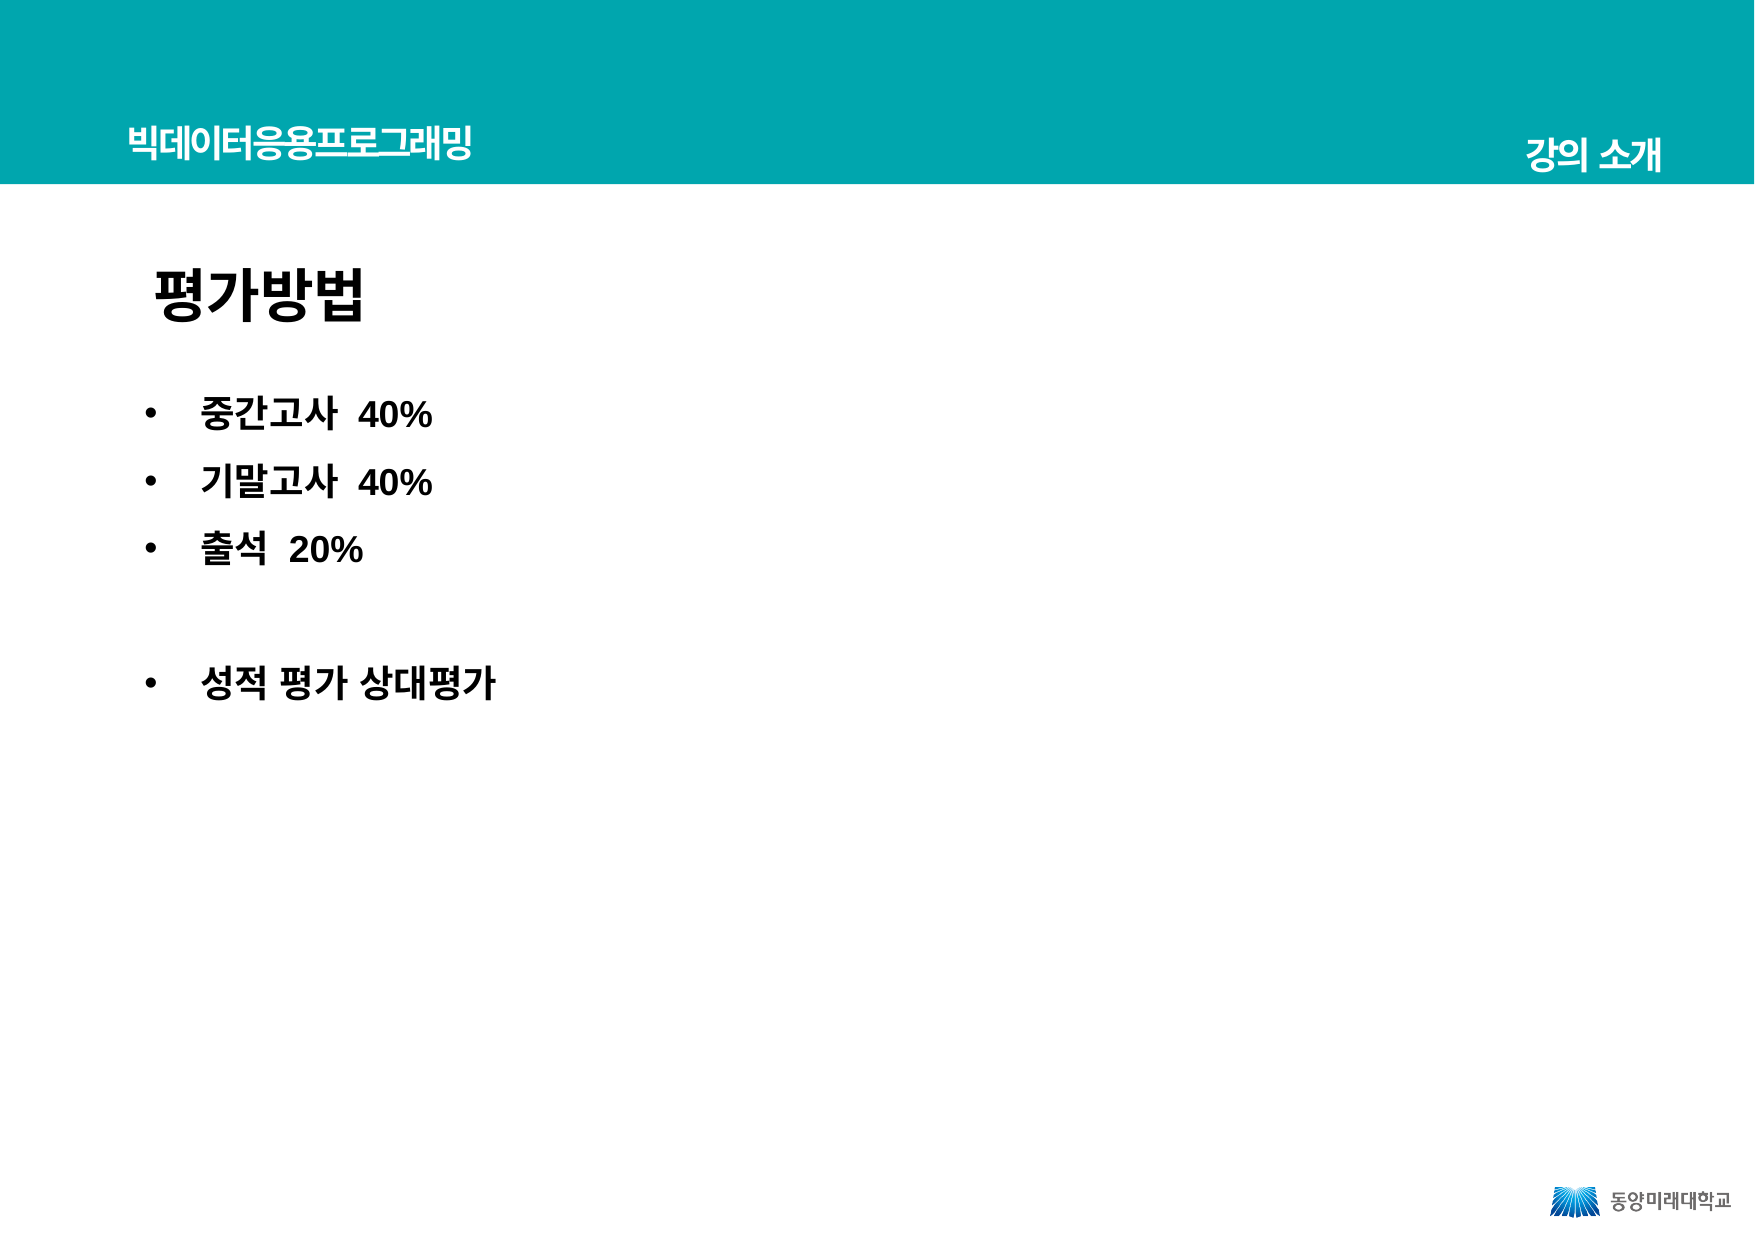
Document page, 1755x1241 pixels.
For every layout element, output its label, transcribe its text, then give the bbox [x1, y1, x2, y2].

text_box 빅데이터응용프로그래밍 [111, 89, 490, 173]
text_box 중간고사 40% 기말고사 40% 출석 20% 성적 평가 상대평가 [129, 360, 1291, 713]
text_box 강의 소개 [1510, 102, 1680, 185]
picture [1550, 1187, 1731, 1218]
picture [1563, 1187, 1587, 1195]
text_box 평가방법 [138, 252, 399, 337]
text_box [0, 0, 1755, 186]
